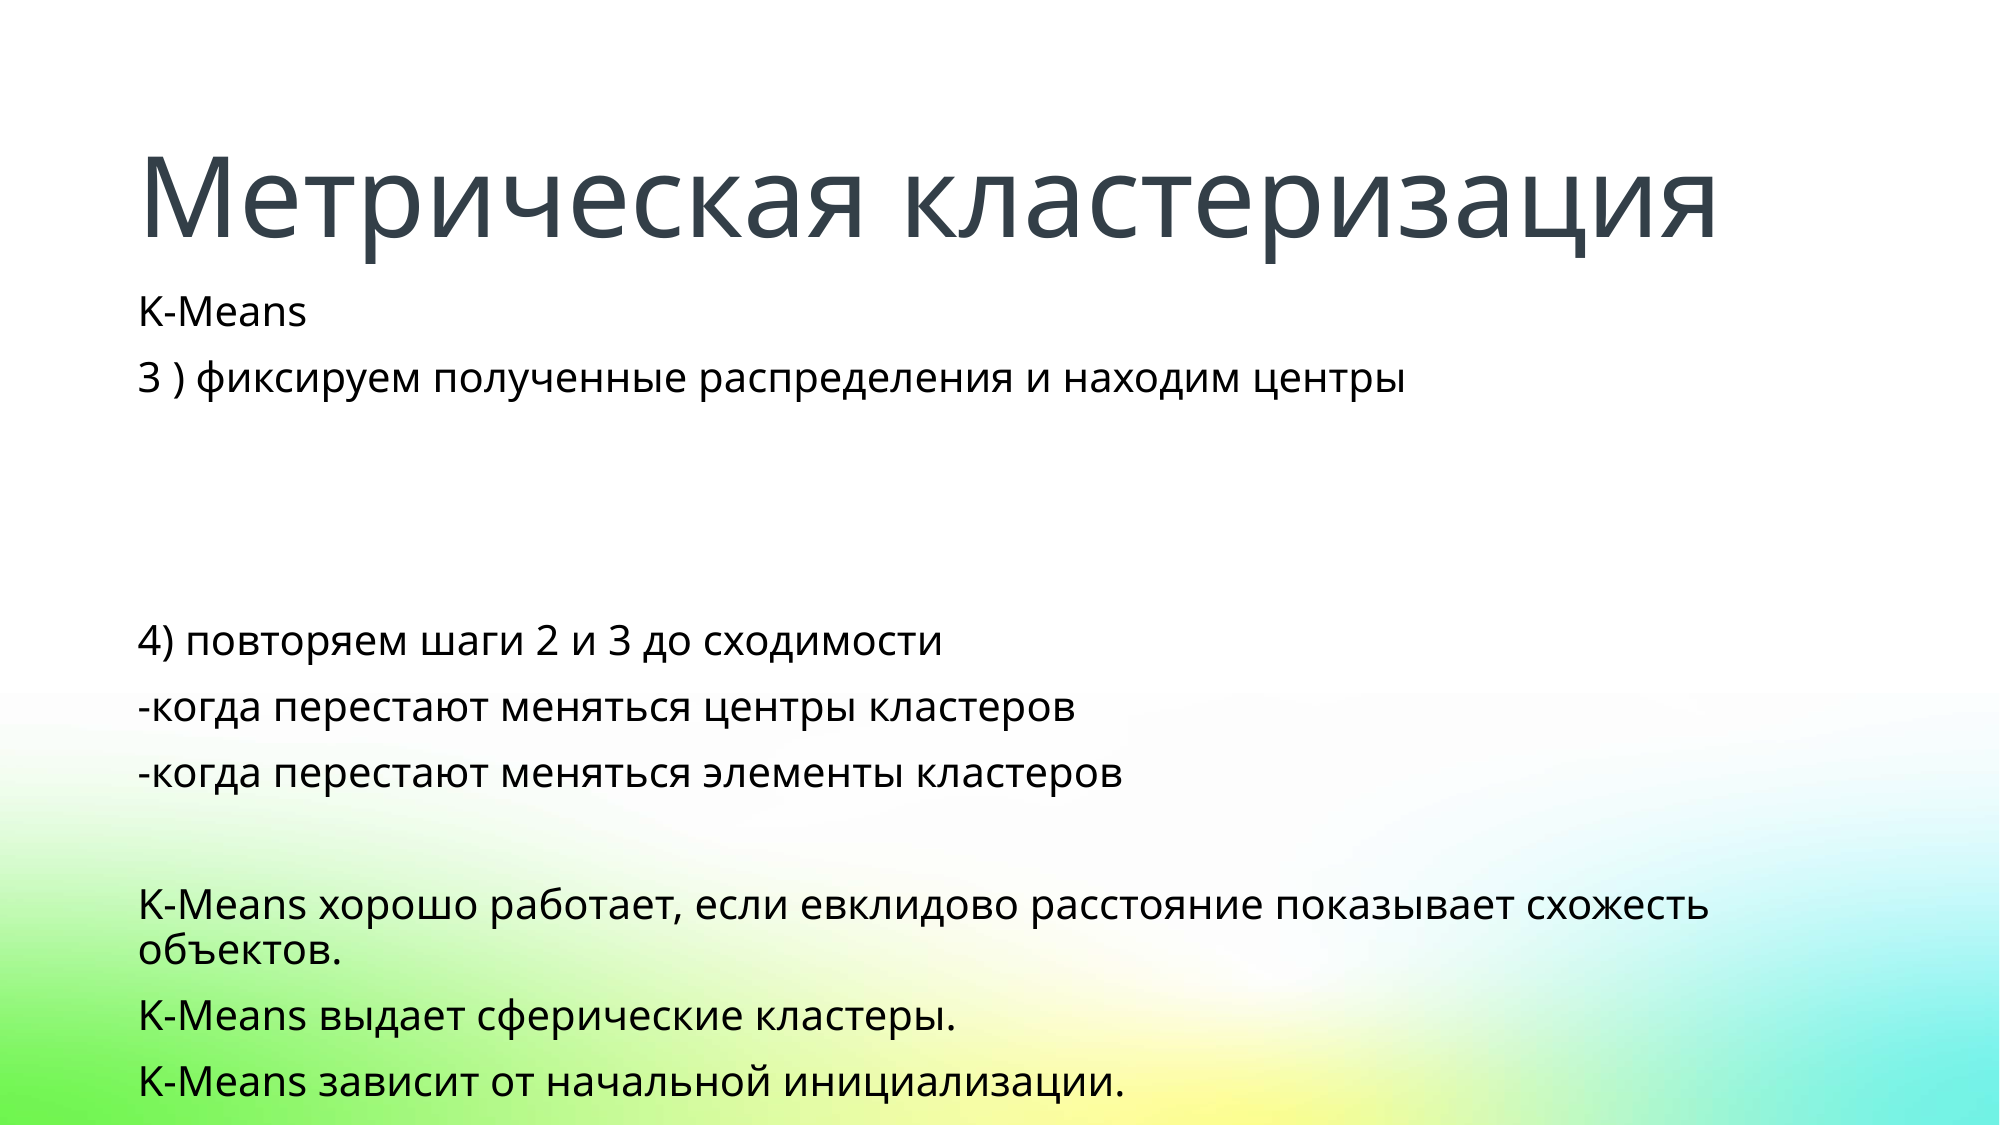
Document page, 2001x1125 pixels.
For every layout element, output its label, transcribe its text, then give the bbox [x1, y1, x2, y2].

text_box [114, 359, 1886, 986]
picture [0, 693, 2000, 1125]
text_box Метрическая кластеризация [137, 125, 1827, 291]
